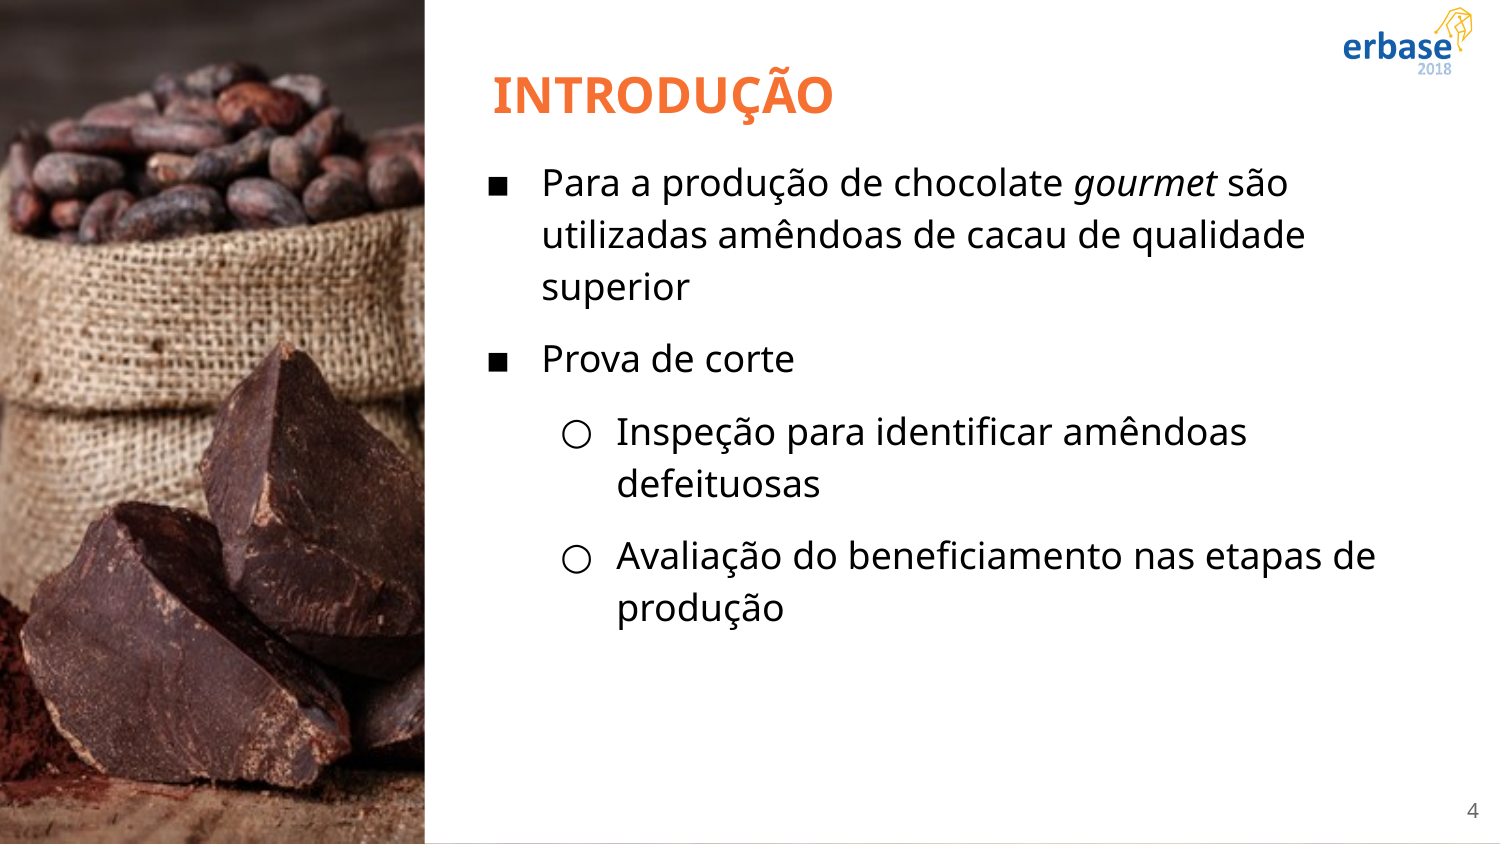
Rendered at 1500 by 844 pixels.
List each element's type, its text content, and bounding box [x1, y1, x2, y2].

text_box Para a produção de chocolate gourmet são utilizadas amêndoas de cacau de qualidade superior Prova de corte Inspeção para identificar amêndoas defeituosas Avaliação do beneficiamento nas etapas de produção [451, 137, 1473, 791]
picture [1299, 5, 1499, 79]
picture [0, 0, 425, 844]
text_box INTRODUÇÃO [479, 48, 922, 137]
text_box 1 [1403, 779, 1494, 844]
